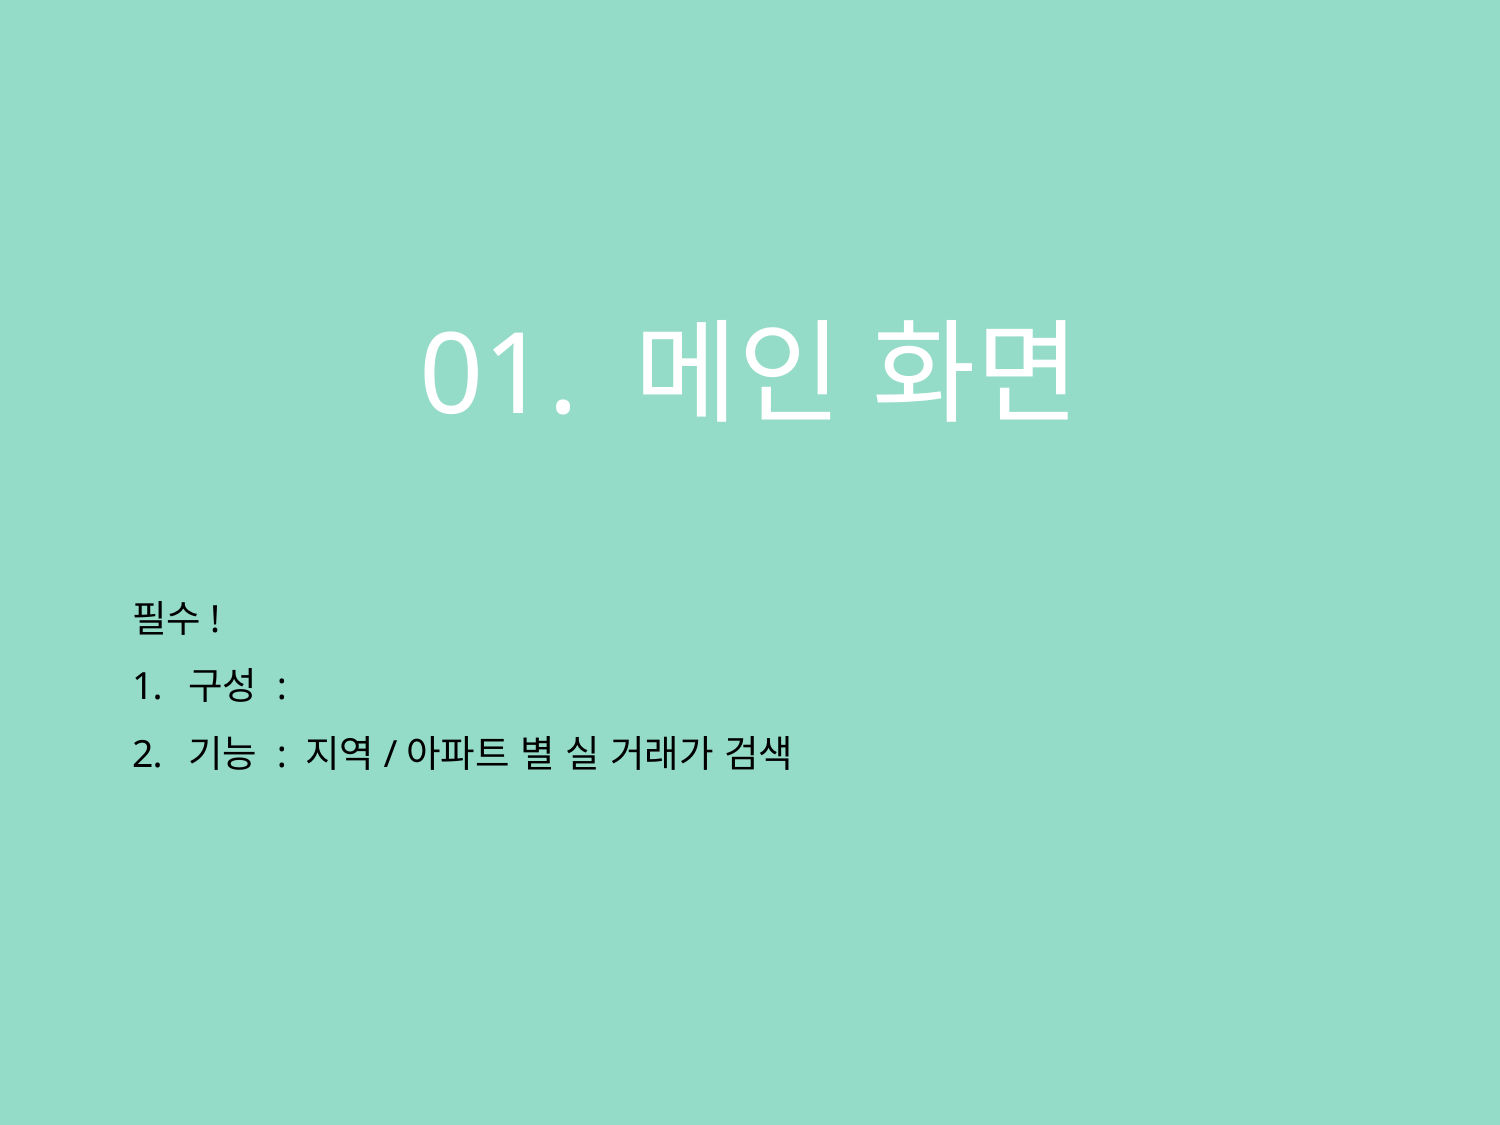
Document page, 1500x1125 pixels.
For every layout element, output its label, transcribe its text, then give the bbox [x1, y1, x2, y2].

text_box 01. 메인 화면 [404, 293, 1095, 443]
text_box 필수! 구성 : 기능 : 지역/아파트 별 실 거래가 검색 [117, 564, 819, 782]
